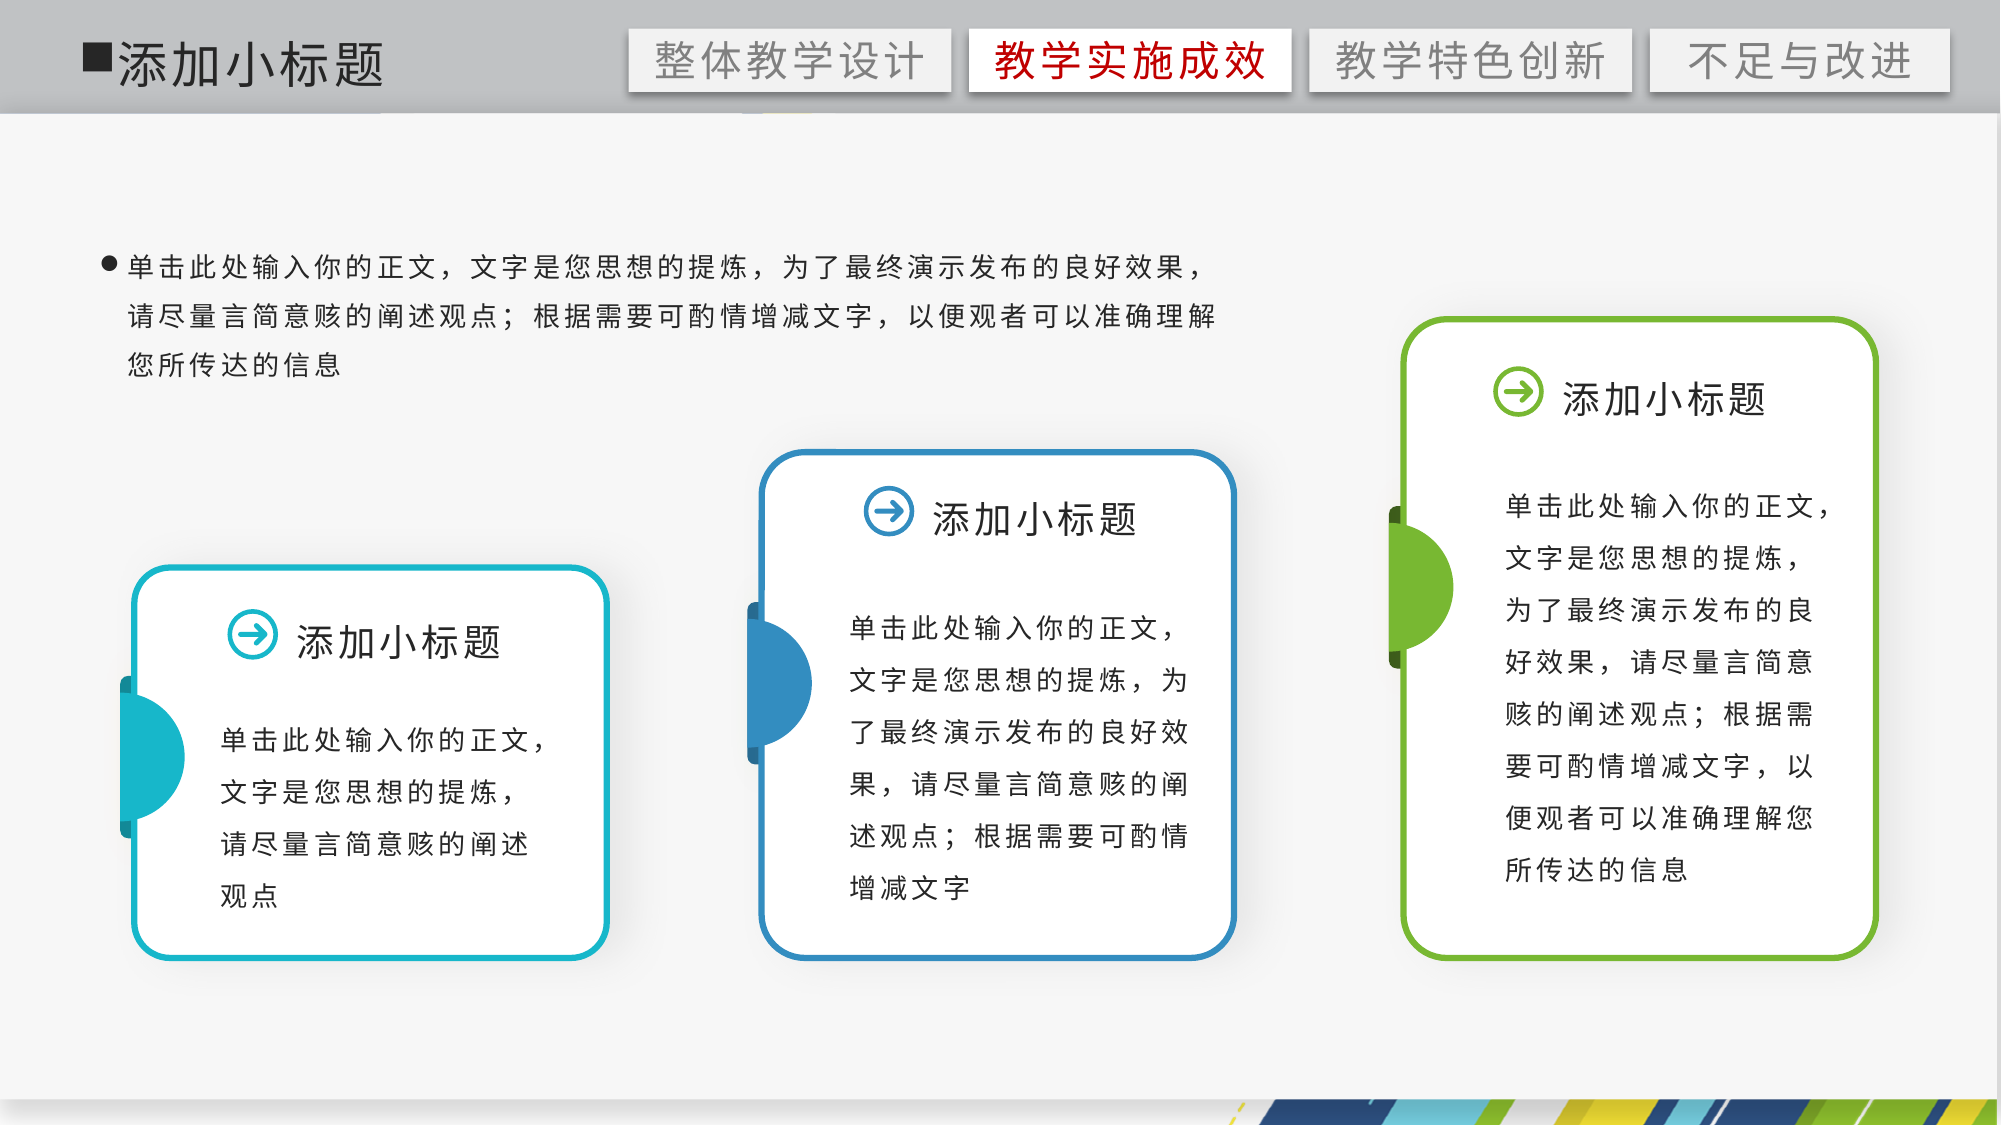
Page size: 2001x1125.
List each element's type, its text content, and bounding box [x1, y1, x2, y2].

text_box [1493, 355, 1844, 417]
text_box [863, 475, 1195, 537]
text_box 添加小标题 [64, 25, 451, 101]
picture [0, 1100, 1997, 1125]
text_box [747, 452, 1235, 958]
text_box 单击此处输入你的正文，文字是您思想的提炼，为了最终演示发布的良好效果，请尽量言简意赅的阐述观点；根据需要可酌情增减文字，以便观者可以准确理解您所传达的信息 [84, 227, 1262, 388]
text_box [120, 567, 607, 958]
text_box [227, 598, 550, 660]
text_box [1388, 319, 1876, 958]
